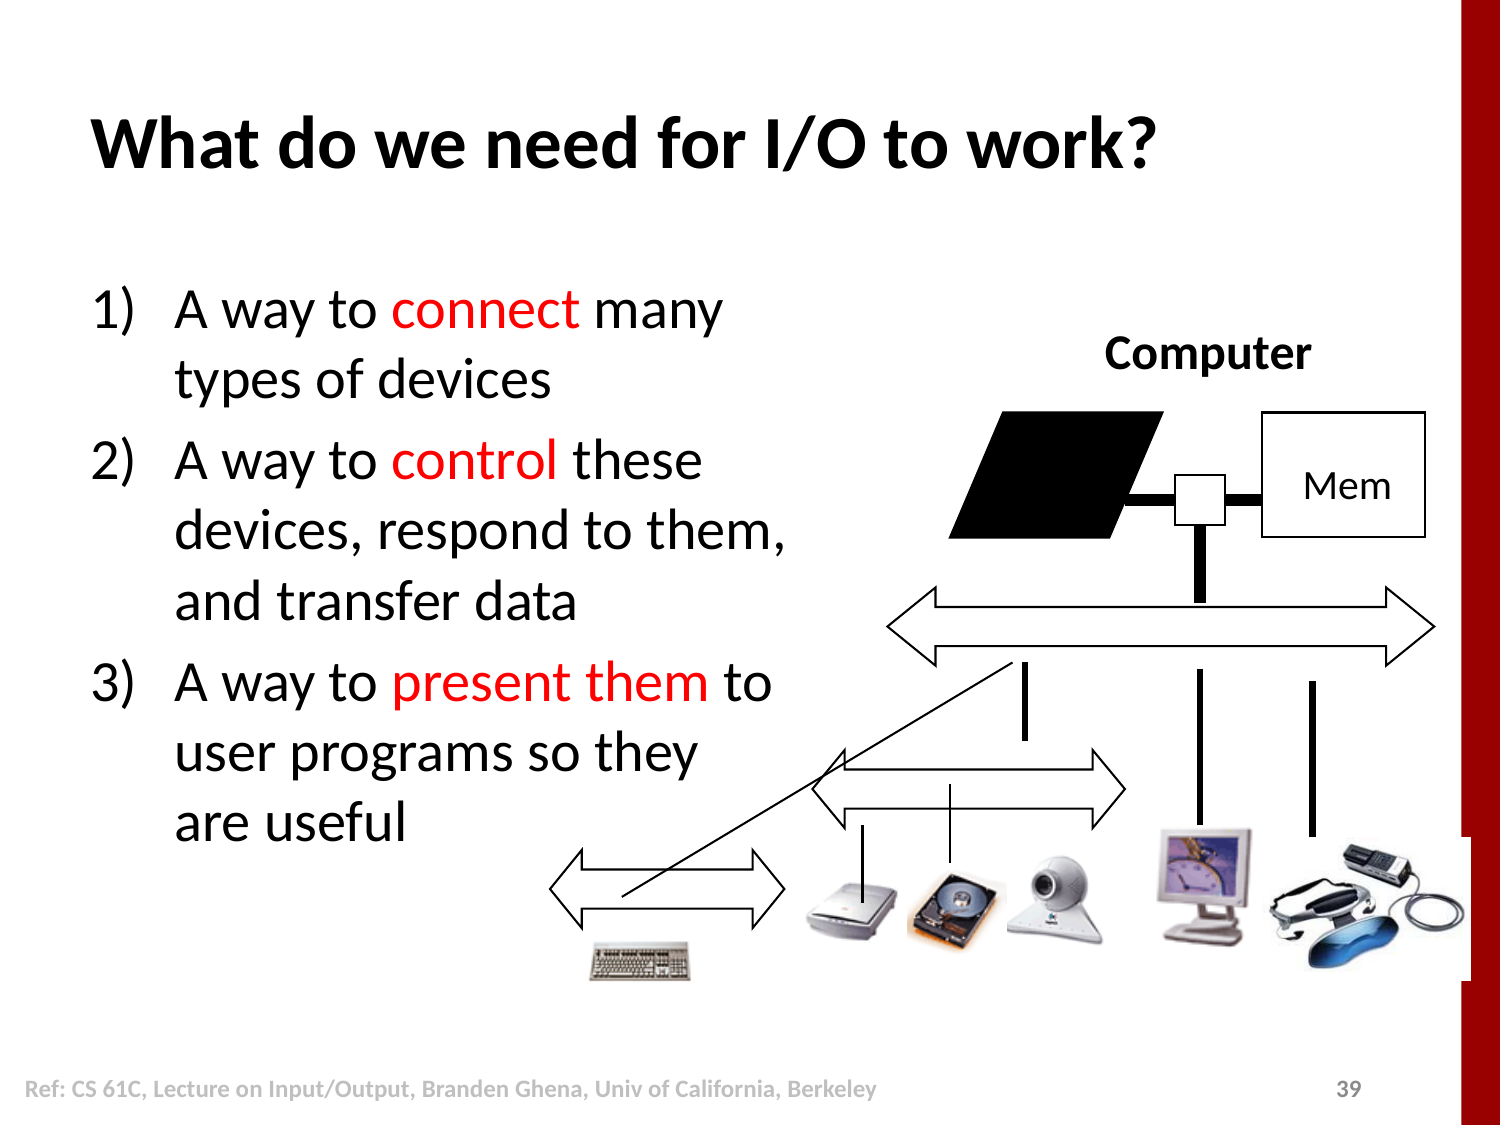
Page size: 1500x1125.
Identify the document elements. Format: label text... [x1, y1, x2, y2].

text_box Computer [974, 312, 1444, 391]
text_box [587, 412, 1471, 1012]
text_box Ref: CS 61C, Lecture on Input/Output, Branden Ghena, Univ of California, Berkeley [5, 1049, 904, 1125]
list A way to connect many types of devices A way to control these devices, respond to them, and transfer data A way to present them to user programs so they are useful [74, 262, 826, 1049]
title What do we need for I/O to work? [74, 44, 1426, 233]
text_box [549, 524, 1435, 929]
